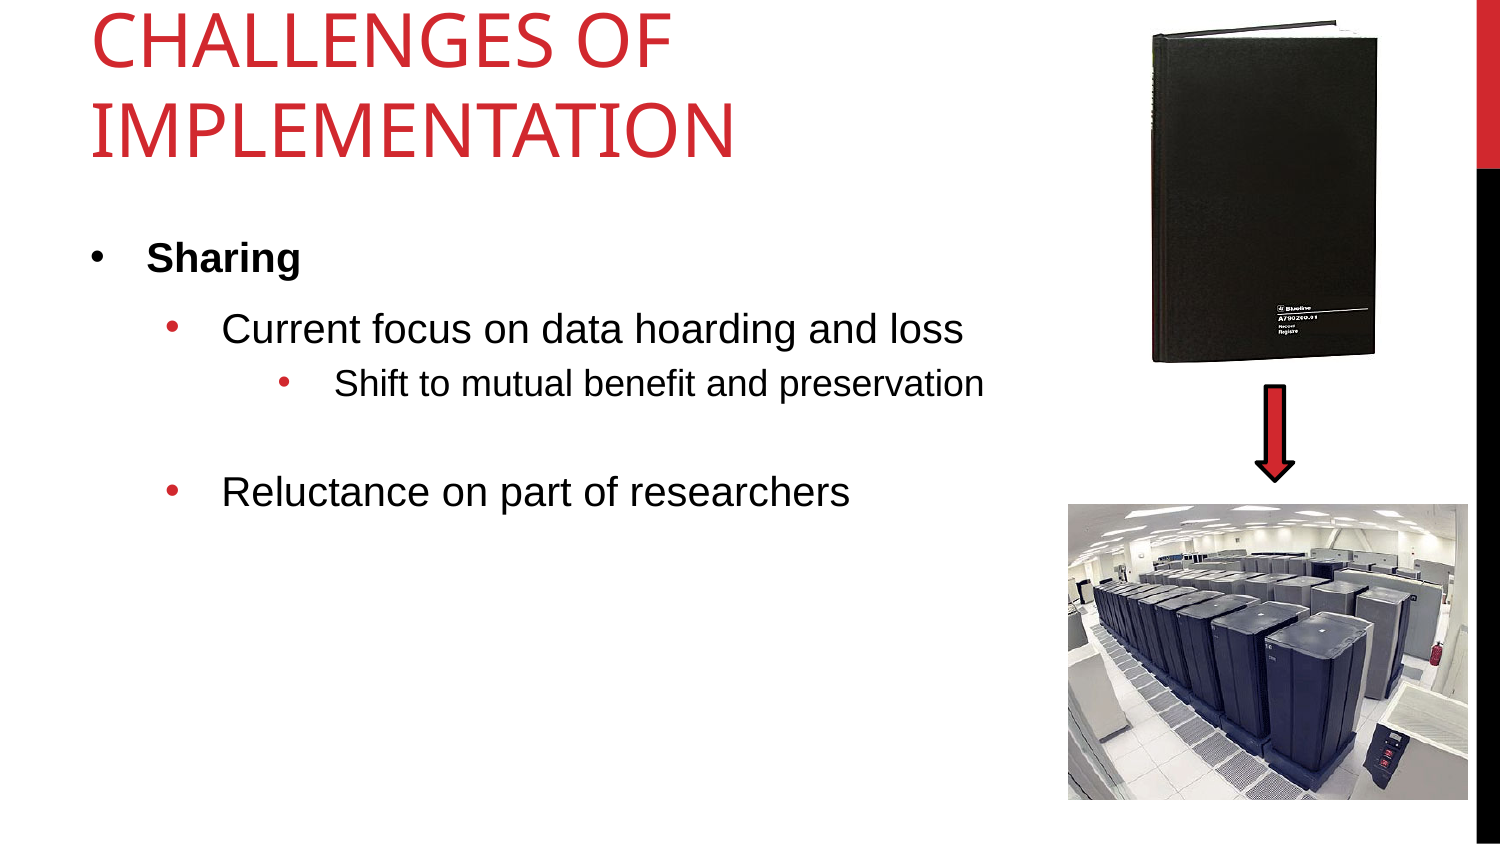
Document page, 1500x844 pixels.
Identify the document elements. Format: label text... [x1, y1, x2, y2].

list Sharing Current focus on data hoarding and loss Shift to mutual benefit and preservation Reluctance on part of researchers [75, 215, 1325, 812]
title Challenges of Implementation [75, 18, 1025, 188]
picture [1092, 19, 1436, 364]
picture [1068, 504, 1468, 801]
